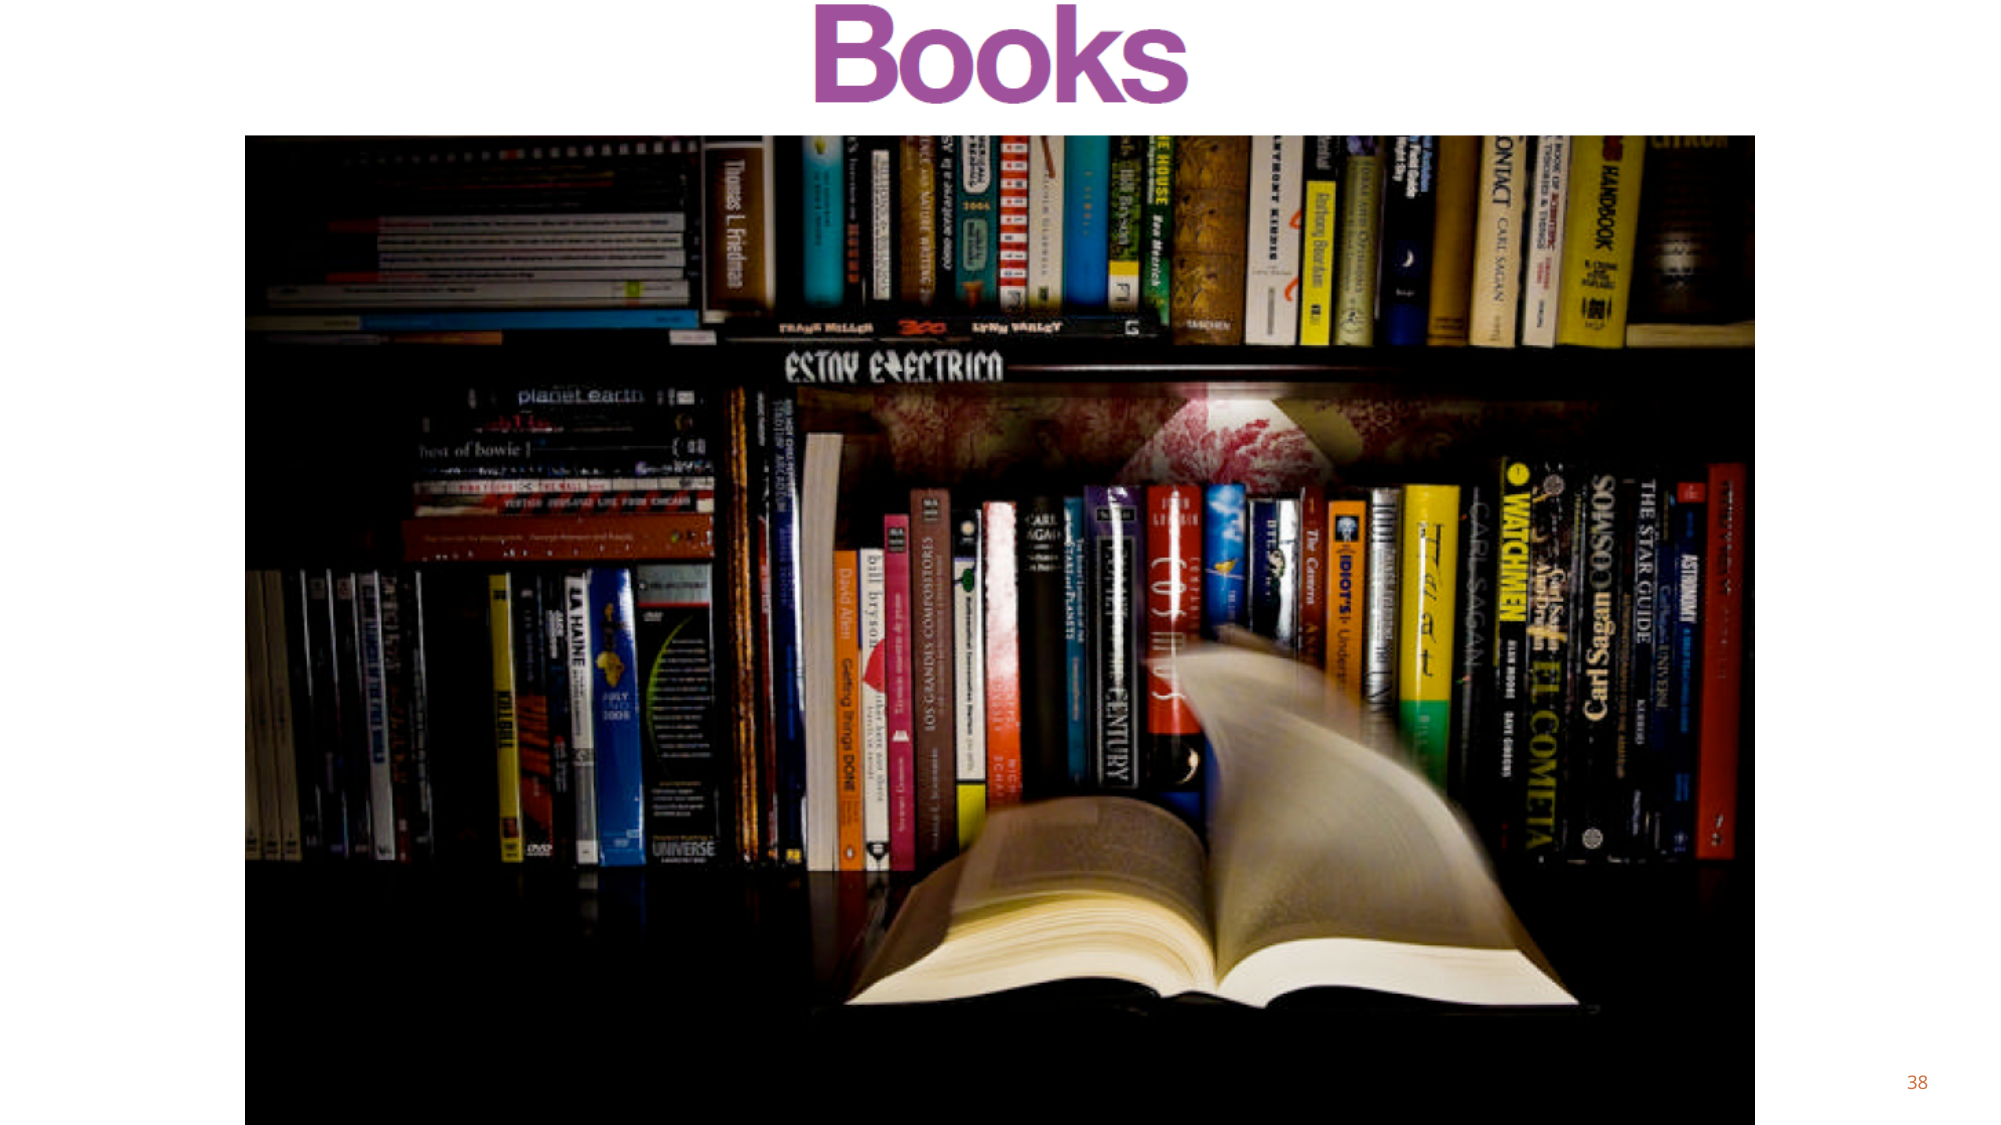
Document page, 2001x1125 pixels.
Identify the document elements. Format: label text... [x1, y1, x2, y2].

slide_number 38 [1770, 1053, 1944, 1114]
picture [244, 0, 1756, 1125]
